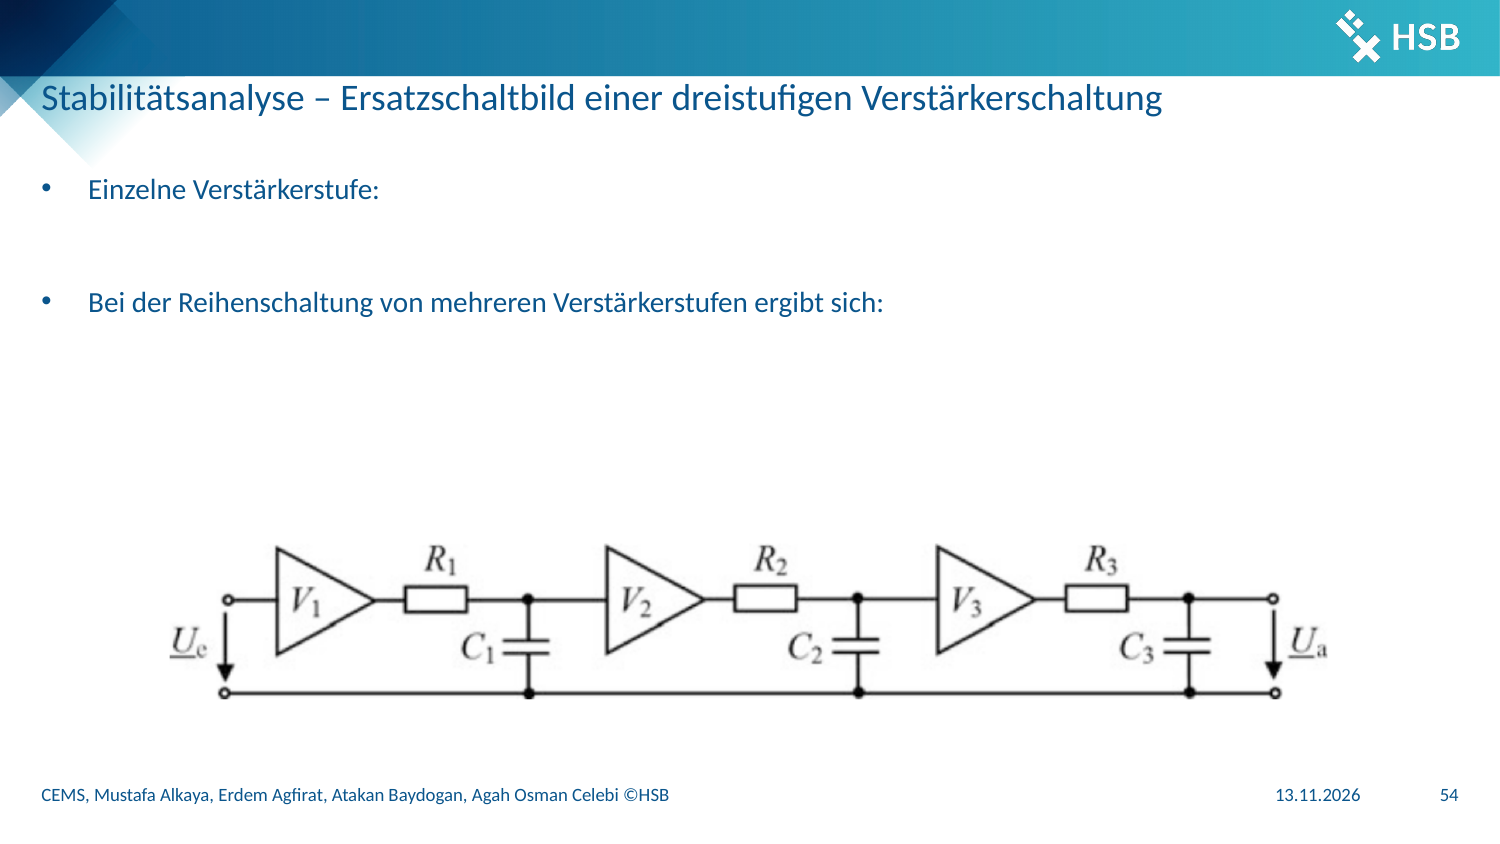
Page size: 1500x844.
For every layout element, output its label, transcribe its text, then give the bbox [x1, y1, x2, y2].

picture [0, 0, 1500, 844]
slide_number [1234, 782, 1361, 806]
title Stabilitätsanalyse – Ersatzschaltbild einer dreistufigen Verstärkerschaltung [41, 73, 1459, 162]
slide_number 54 [1394, 782, 1459, 806]
footer CEMS, Mustafa Alkaya, Erdem Agfirat, Atakan Baydogan, Agah Osman Celebi ©HSB [41, 782, 1158, 806]
